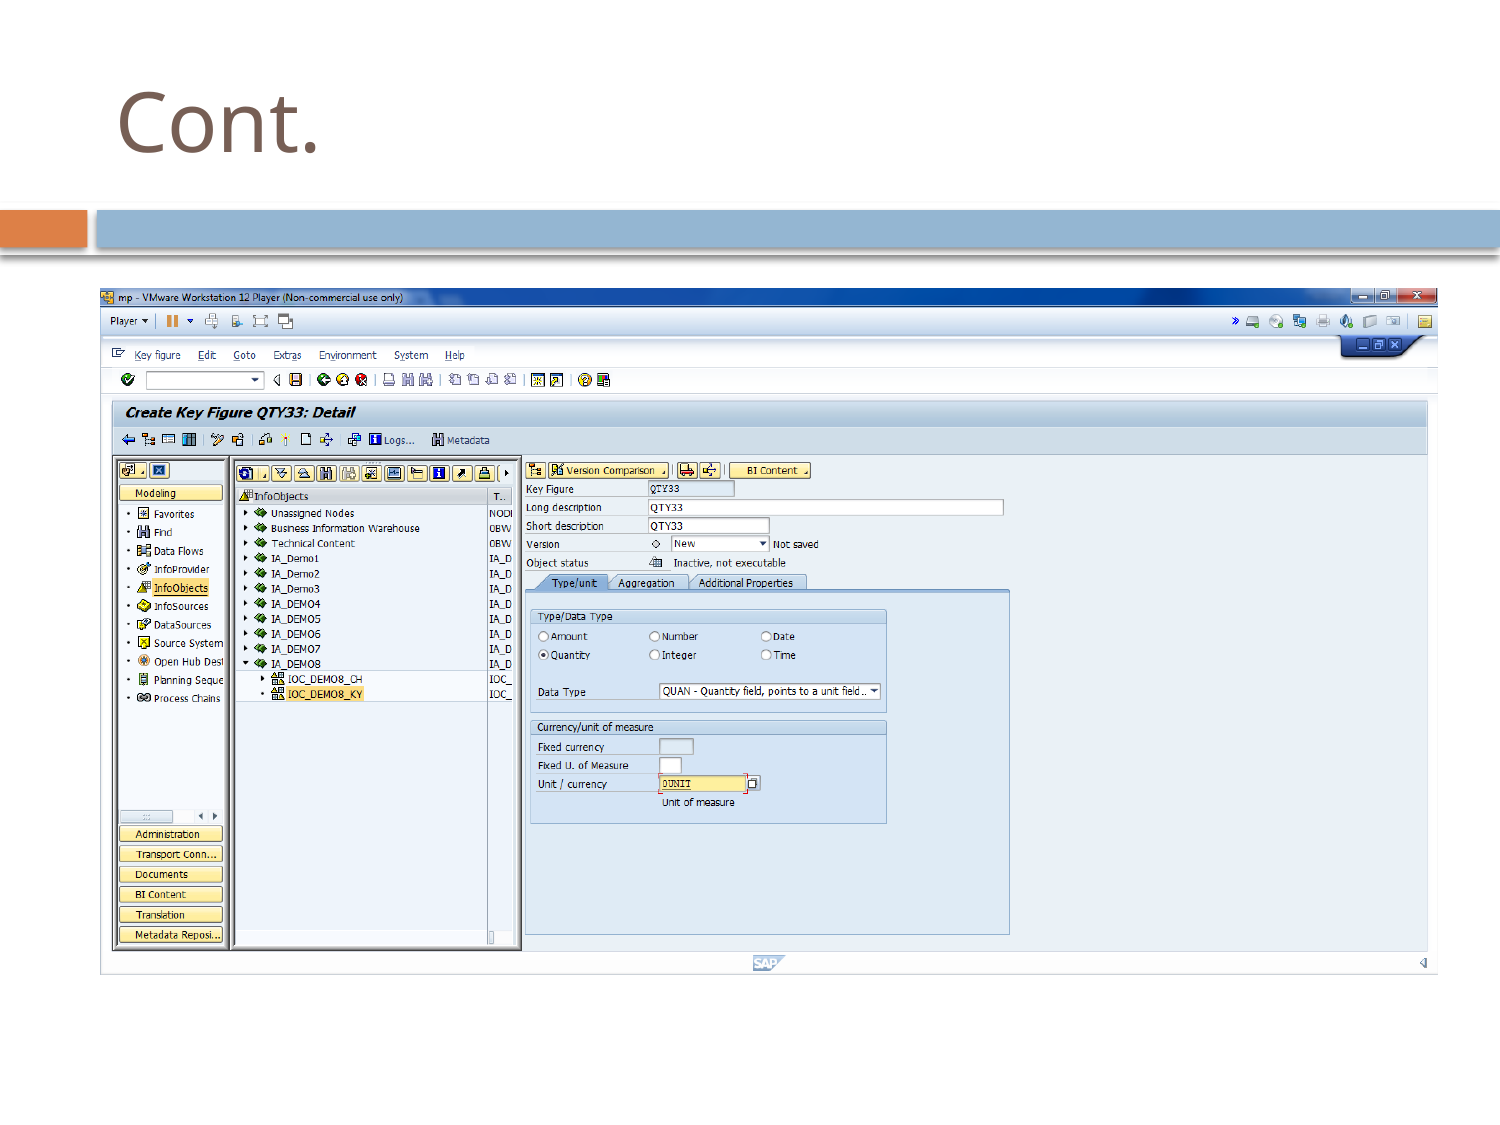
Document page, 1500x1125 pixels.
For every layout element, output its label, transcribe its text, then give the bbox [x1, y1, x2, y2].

title Cont. [100, 37, 1438, 200]
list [100, 287, 1439, 975]
